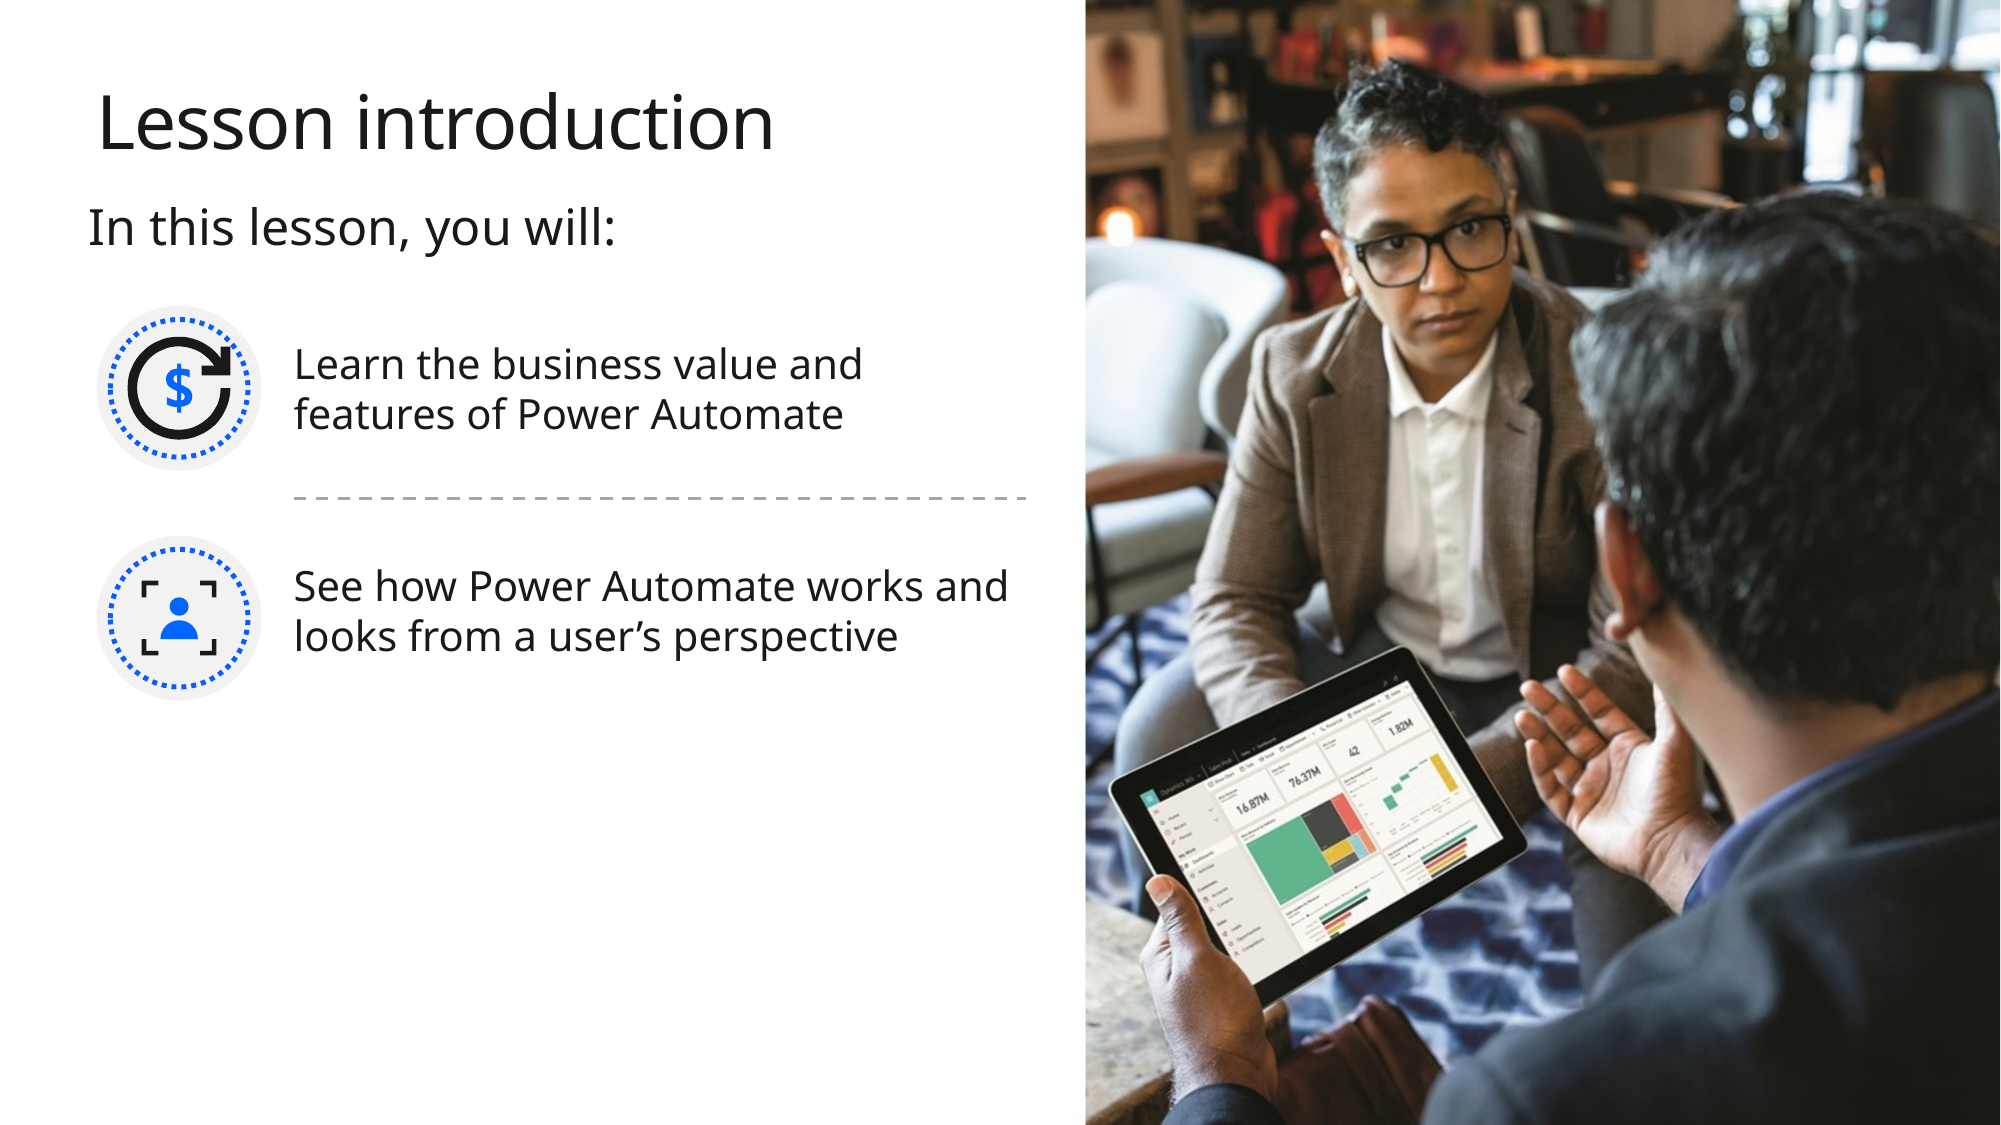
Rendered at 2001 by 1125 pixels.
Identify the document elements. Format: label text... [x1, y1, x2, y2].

text_box Learn the business value and features of Power Automate [293, 338, 1027, 439]
title Lesson introduction [96, 75, 1067, 166]
picture [0, 0, 2001, 1125]
text_box In this lesson, you will: [88, 195, 618, 256]
text_box See how Power Automate works and looks from a user’s perspective [293, 559, 1027, 660]
